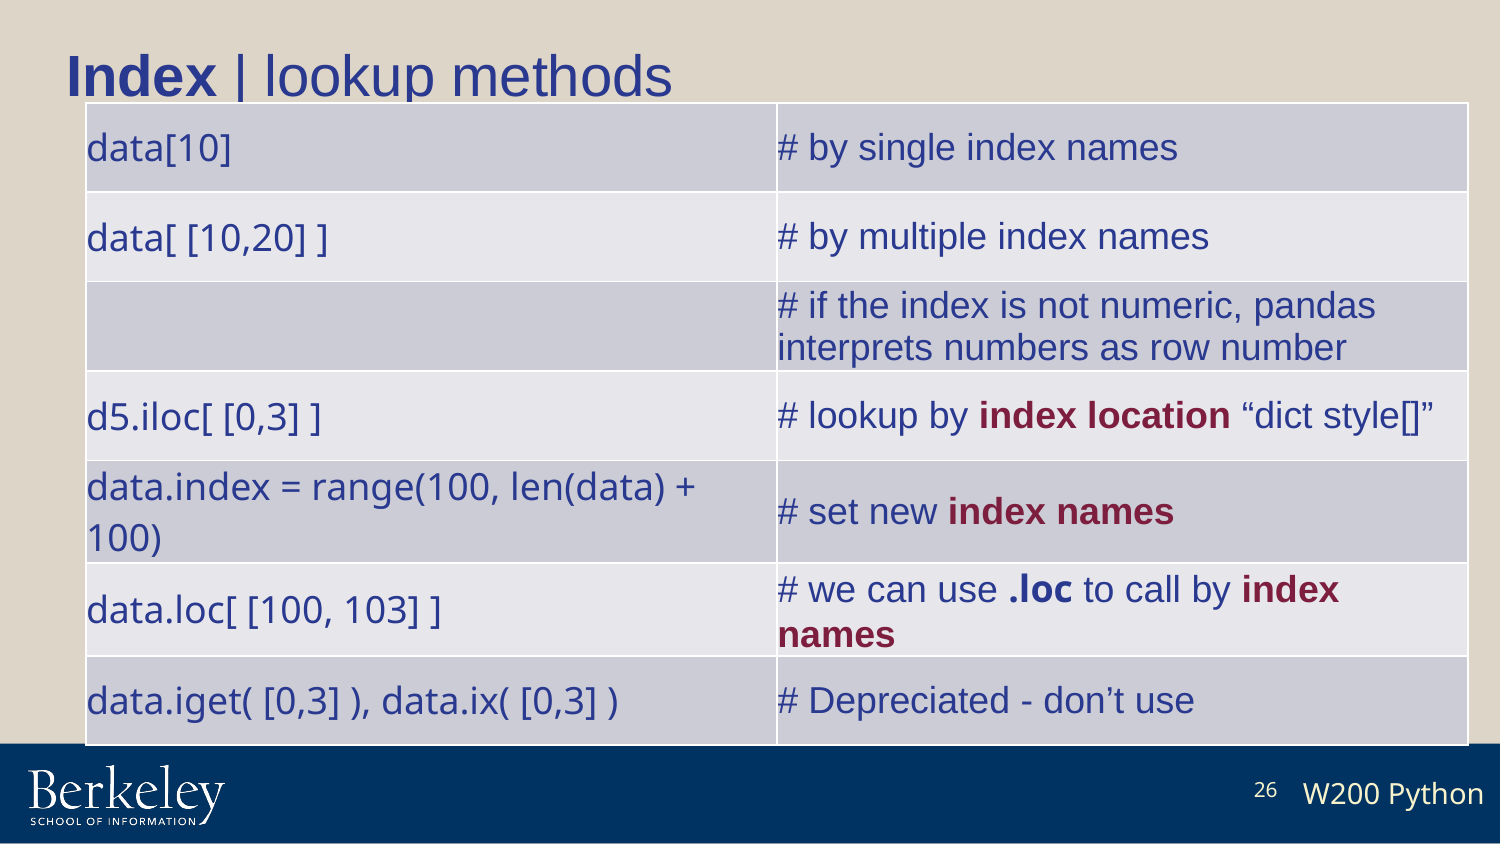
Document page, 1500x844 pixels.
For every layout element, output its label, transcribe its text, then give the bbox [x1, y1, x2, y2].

table_cell # if the index is not numeric, pandas interprets numbers as row number [778, 282, 1467, 370]
table_cell d5.iloc[ [0,3] ] [87, 372, 776, 460]
table_cell # Depreciated - don’t use [778, 657, 1467, 744]
table_cell # set new index names [778, 461, 1467, 562]
table_header data[10] [87, 104, 776, 191]
table_cell # by multiple index names [778, 193, 1467, 281]
table_cell data[ [10,20] ] [87, 193, 776, 281]
table_cell # lookup by index location “dict style[]” [778, 372, 1467, 460]
table_cell # we can use .loc to call by index names [778, 564, 1467, 655]
picture [27, 758, 226, 830]
table_cell data.index = range(100, len(data) + 100) [87, 461, 776, 562]
title Index | lookup methods [50, 22, 758, 124]
table_cell data.loc[ [100, 103] ] [87, 564, 776, 655]
table_header # by single index names [778, 104, 1467, 191]
table_cell [87, 282, 776, 370]
slide_number 26 [1236, 760, 1293, 821]
table_cell data.iget( [0,3] ), data.ix( [0,3] ) [87, 657, 776, 744]
